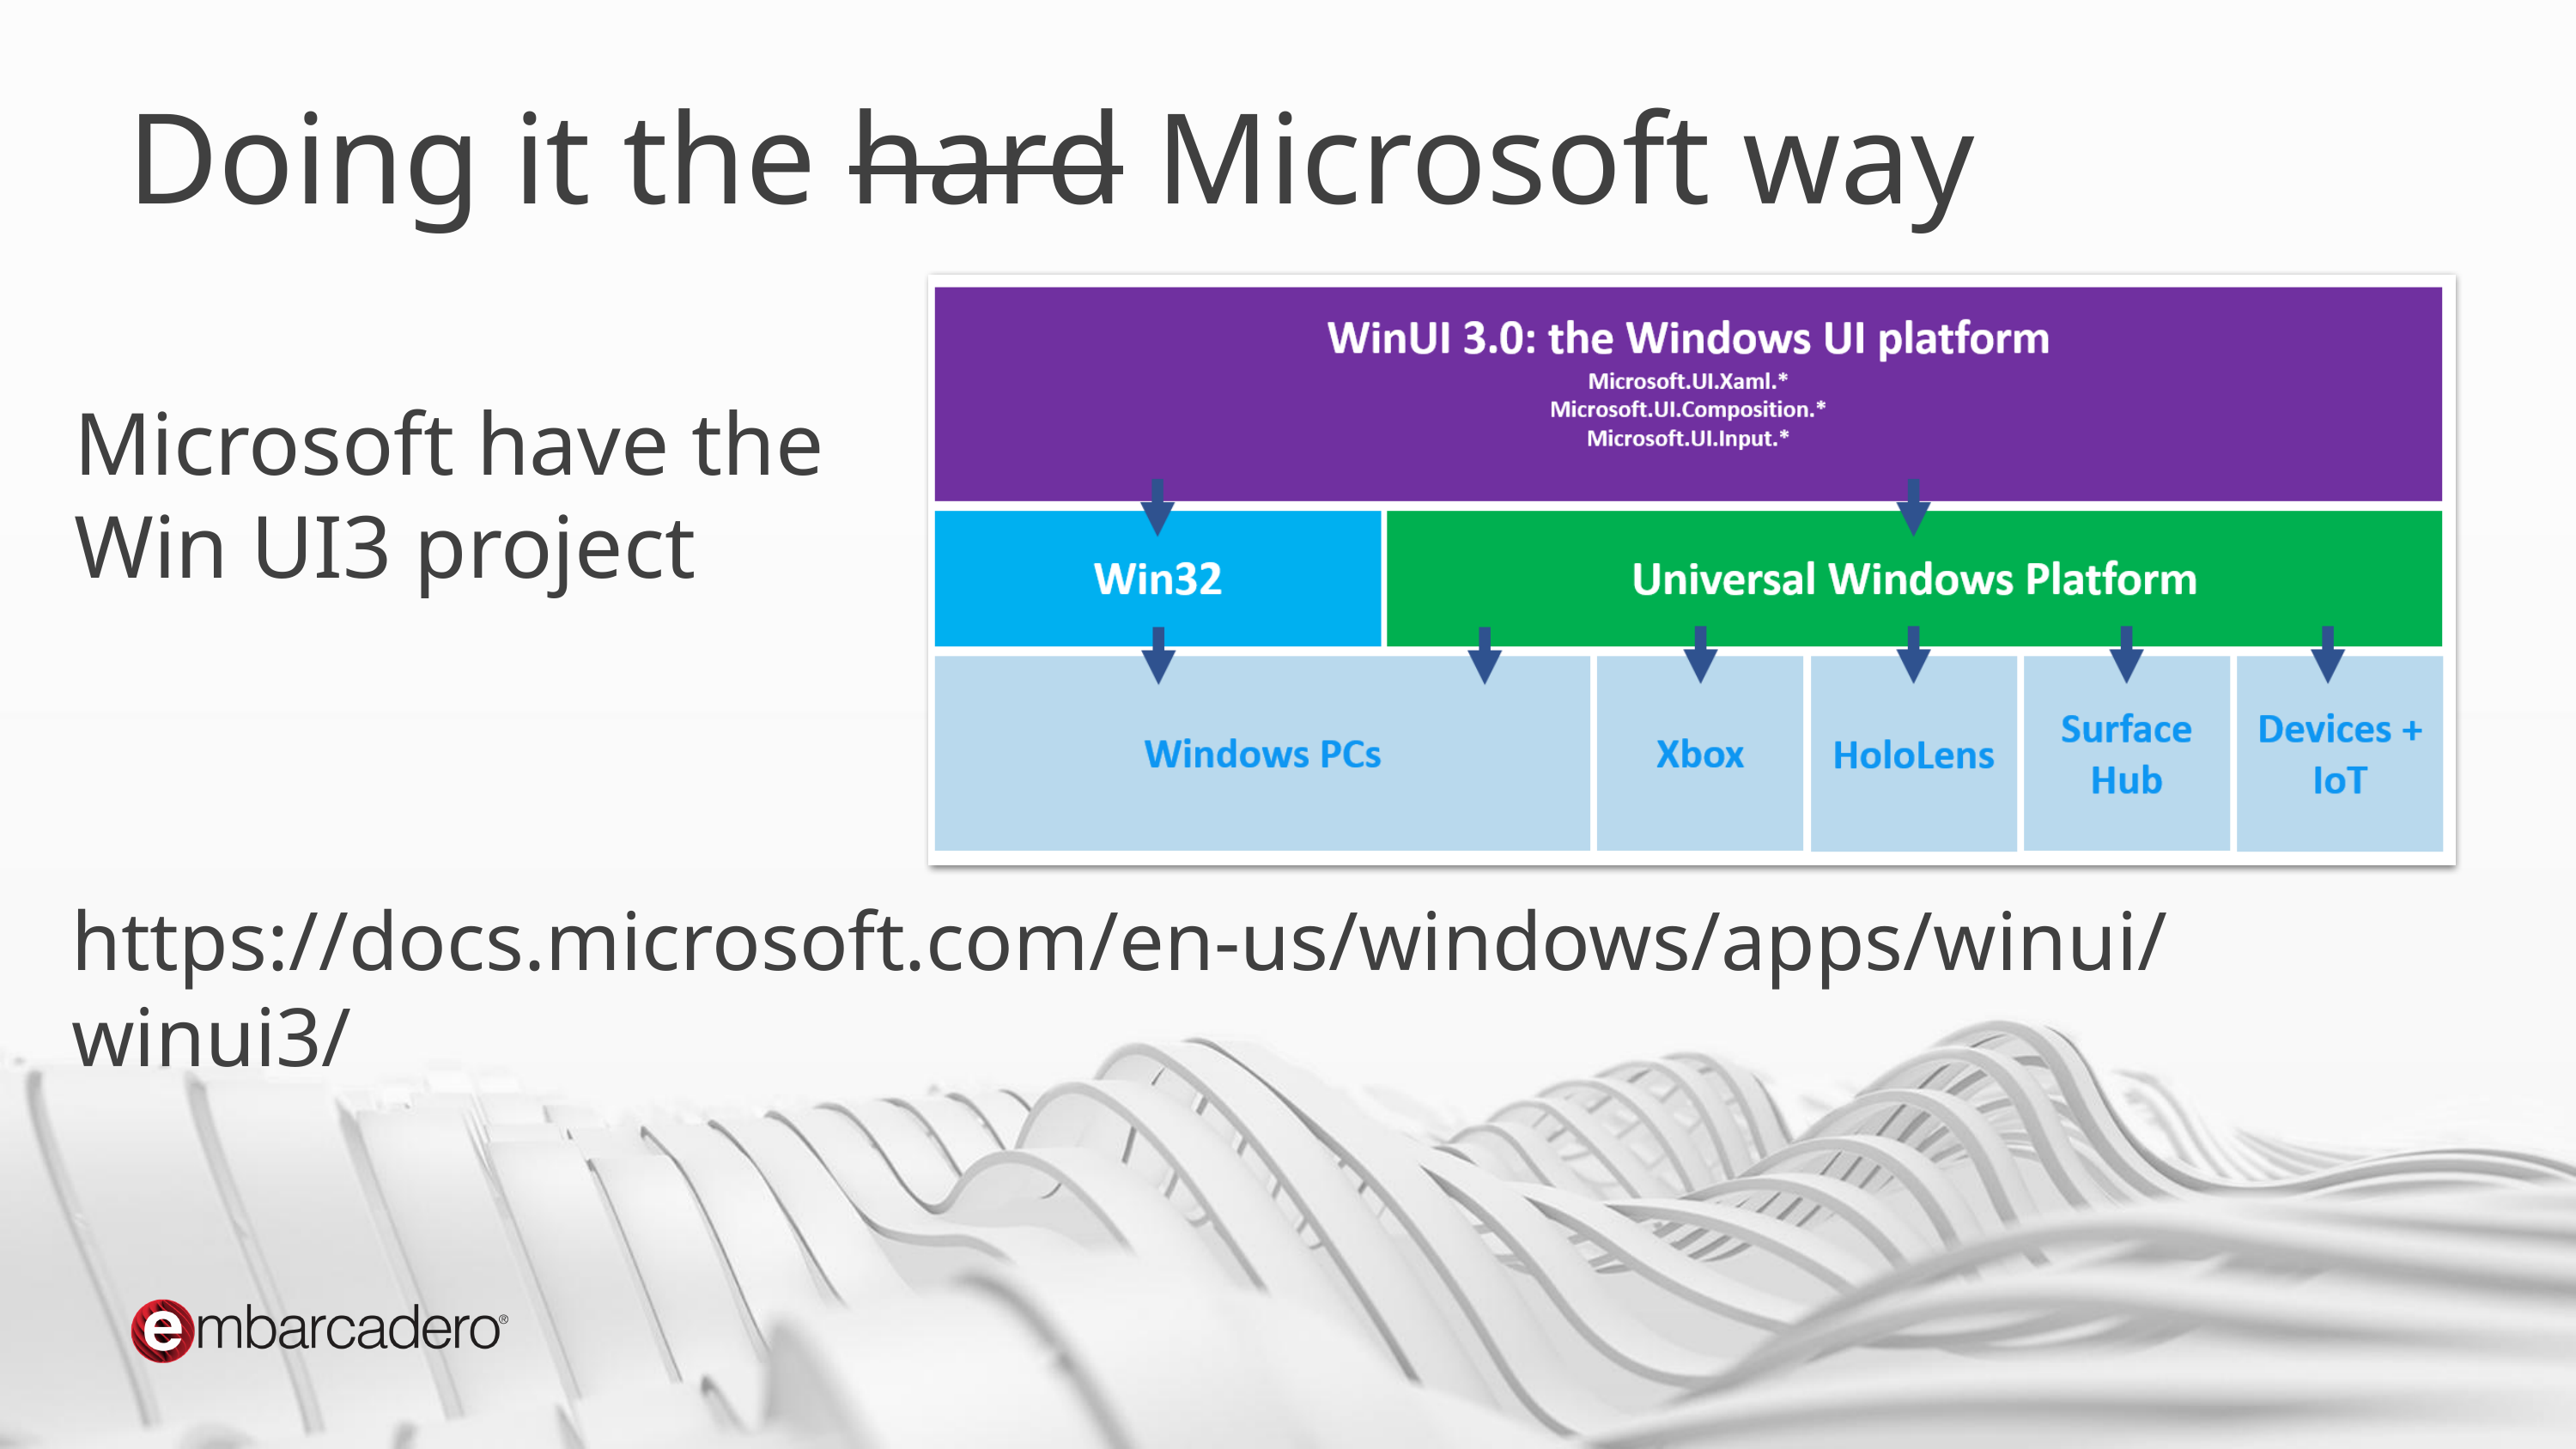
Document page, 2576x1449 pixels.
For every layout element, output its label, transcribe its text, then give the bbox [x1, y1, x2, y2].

title Doing it the hard Microsoft way [101, 64, 2127, 254]
list Microsoft have the Win UI3 project [48, 363, 922, 640]
list https://docs.microsoft.com/en-us/windows/apps/winui/winui3/ [46, 864, 2456, 1039]
picture [0, 0, 2576, 1449]
